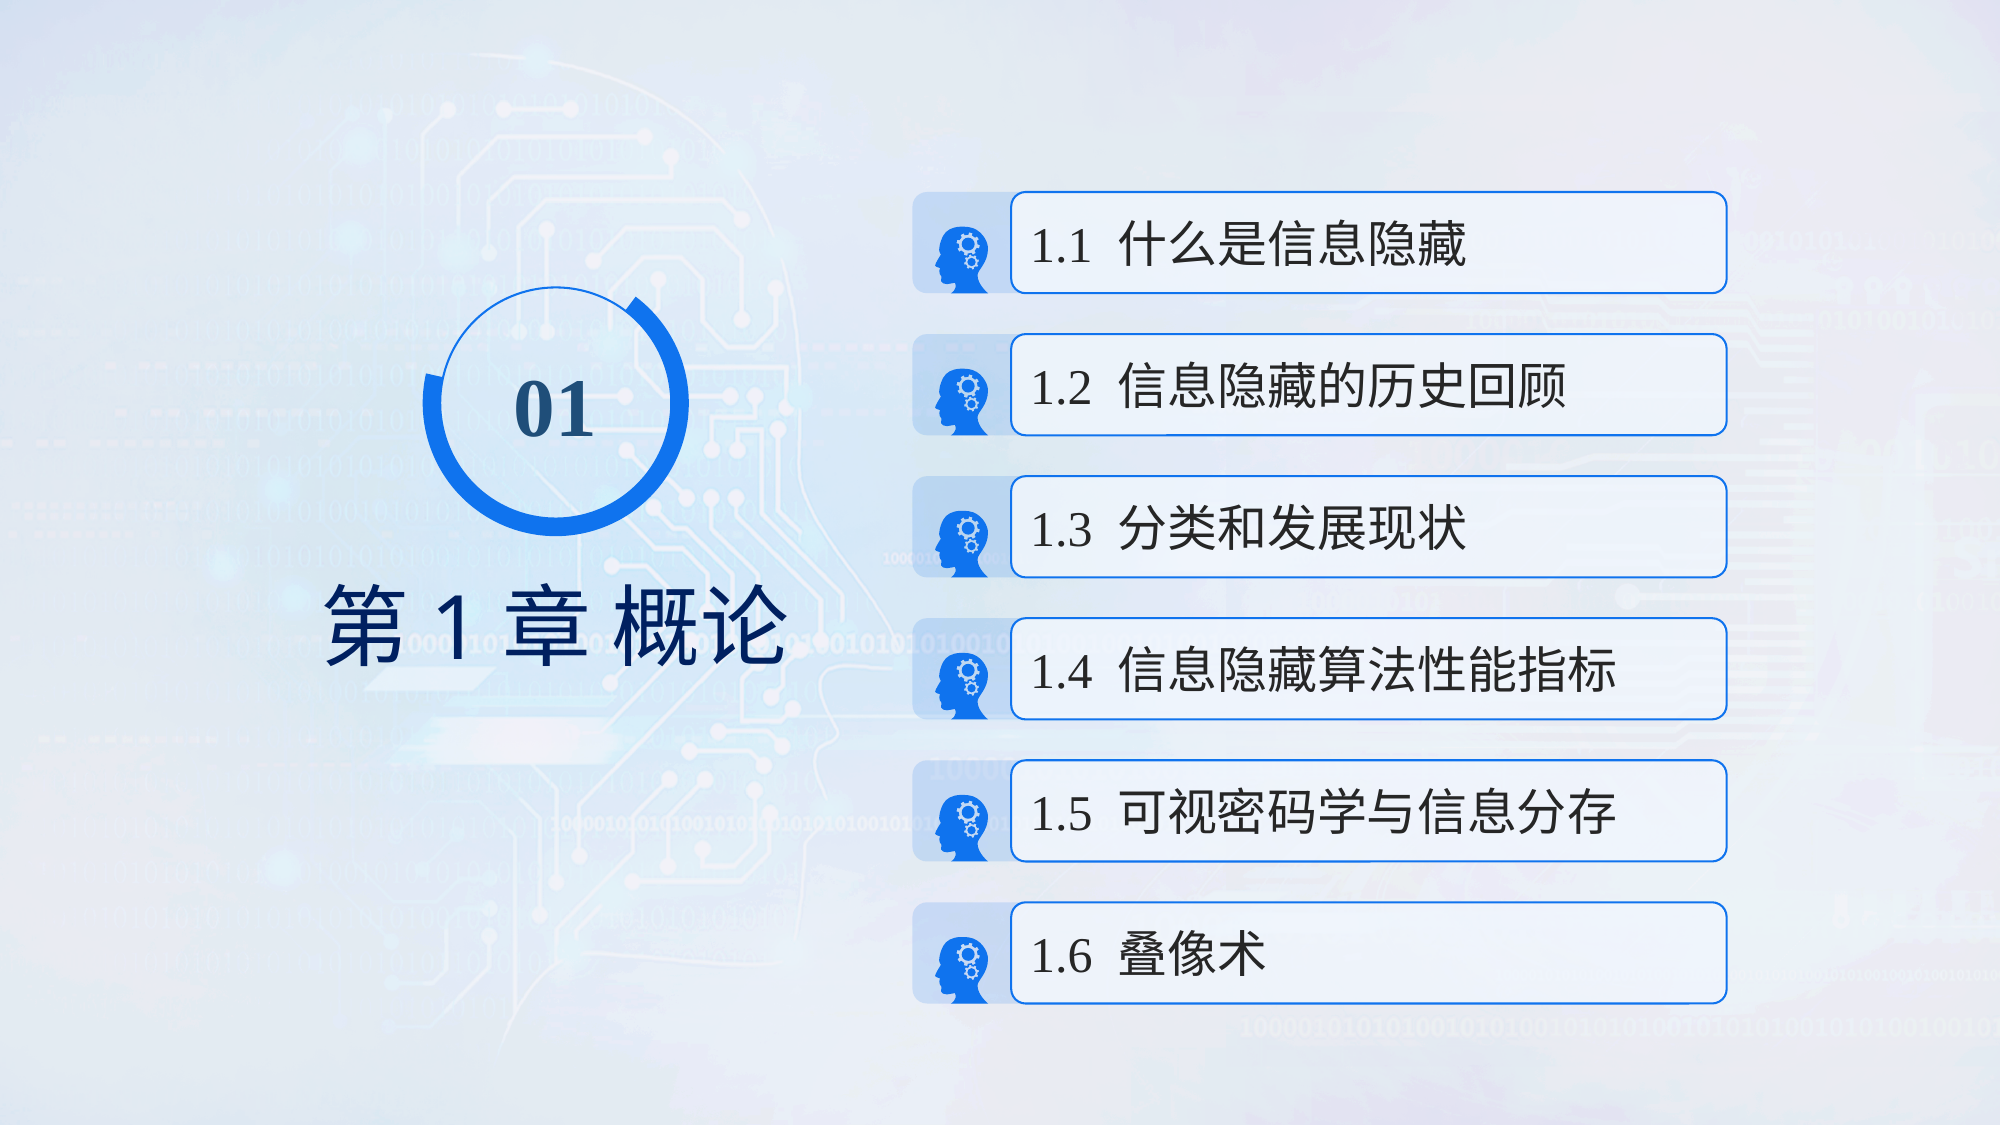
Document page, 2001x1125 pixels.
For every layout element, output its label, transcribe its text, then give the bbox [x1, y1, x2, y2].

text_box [912, 760, 1727, 862]
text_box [912, 902, 1727, 1004]
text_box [912, 476, 1727, 578]
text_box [422, 269, 689, 537]
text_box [912, 334, 1727, 436]
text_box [912, 191, 1727, 294]
text_box 第1章 概论 [305, 563, 806, 685]
picture [0, 0, 2000, 1125]
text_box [912, 618, 1727, 720]
